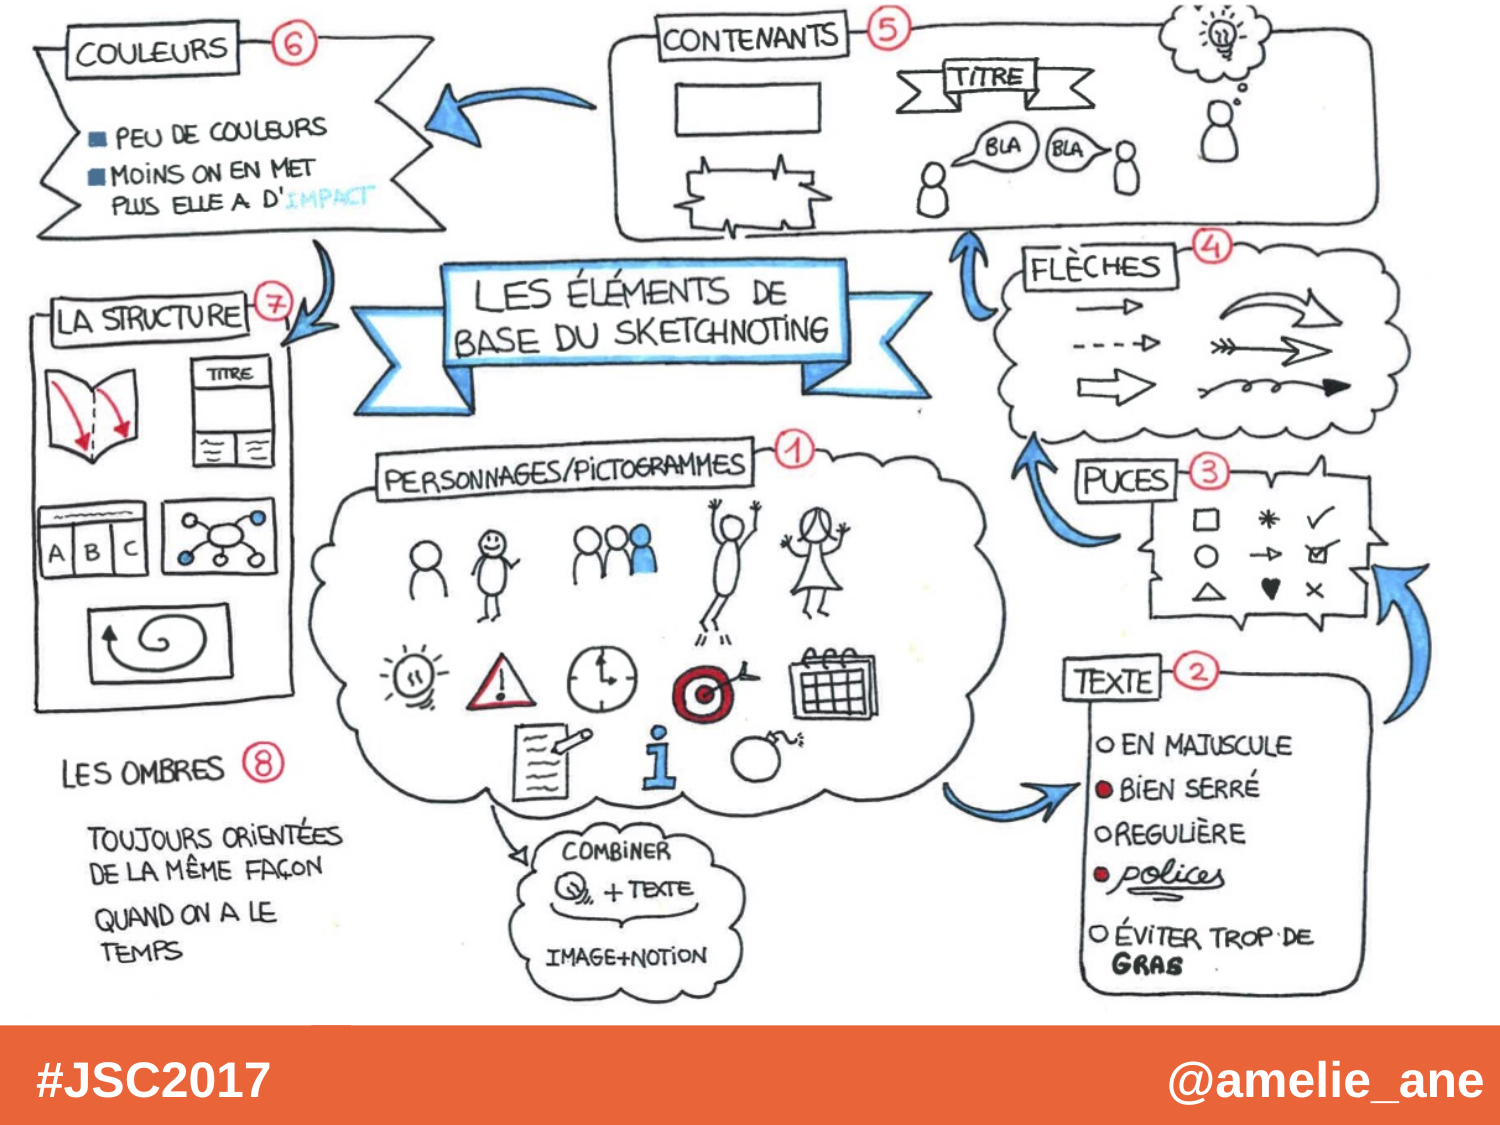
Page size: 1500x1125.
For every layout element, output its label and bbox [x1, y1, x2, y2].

picture [25, 4, 1463, 1021]
